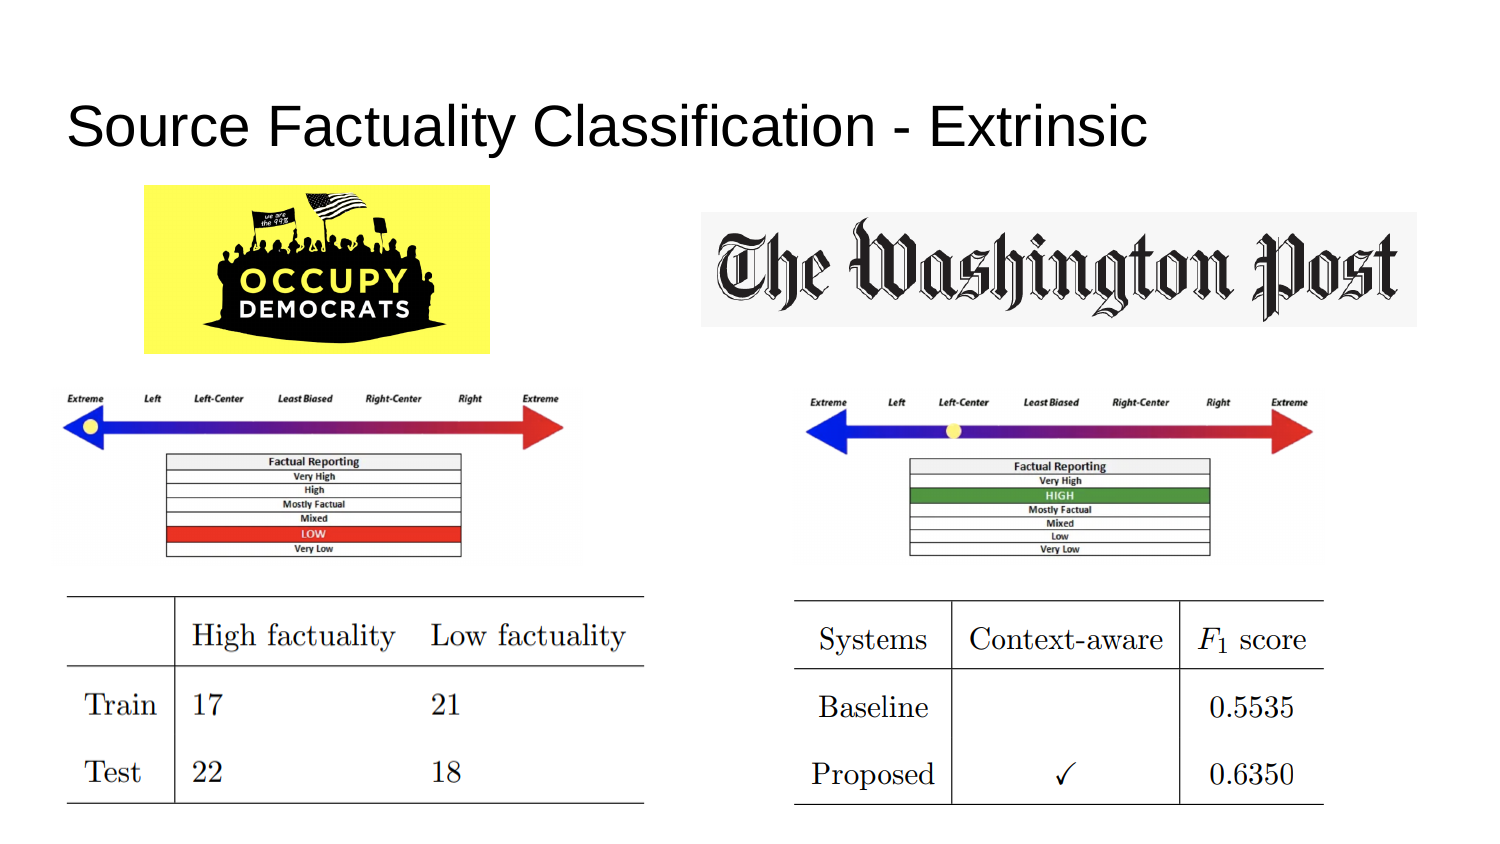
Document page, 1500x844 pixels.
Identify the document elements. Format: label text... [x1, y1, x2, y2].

picture [50, 387, 584, 567]
title Source Factuality Classification - Extrinsic [51, 72, 1449, 167]
picture [700, 211, 1417, 327]
picture [792, 388, 1325, 565]
picture [766, 582, 1351, 819]
picture [50, 582, 658, 819]
picture [144, 185, 491, 354]
